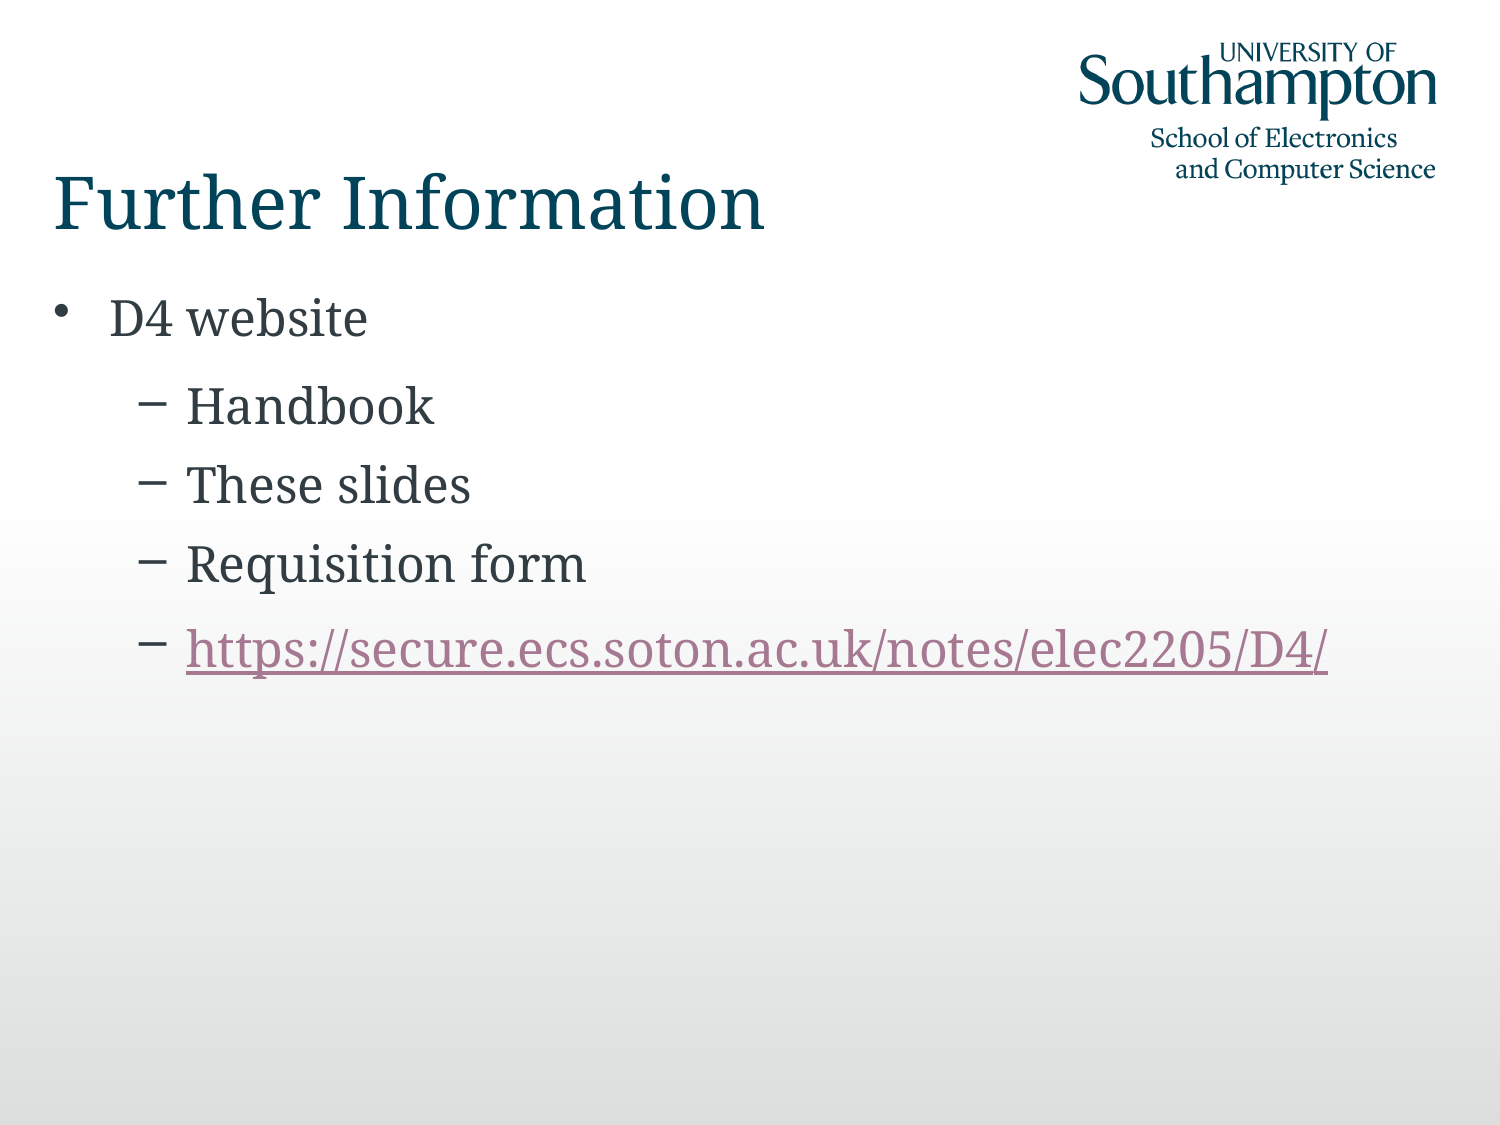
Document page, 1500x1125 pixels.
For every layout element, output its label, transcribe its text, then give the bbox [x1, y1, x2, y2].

picture [1242, 42, 1251, 53]
list D4 website Handbook These slides Requisition form https://secure.ecs.soton.ac.uk/notes/elec2205/D4/ [53, 278, 1447, 954]
picture [1080, 42, 1437, 148]
picture [1080, 71, 1102, 101]
title Further Information [53, 148, 1447, 256]
